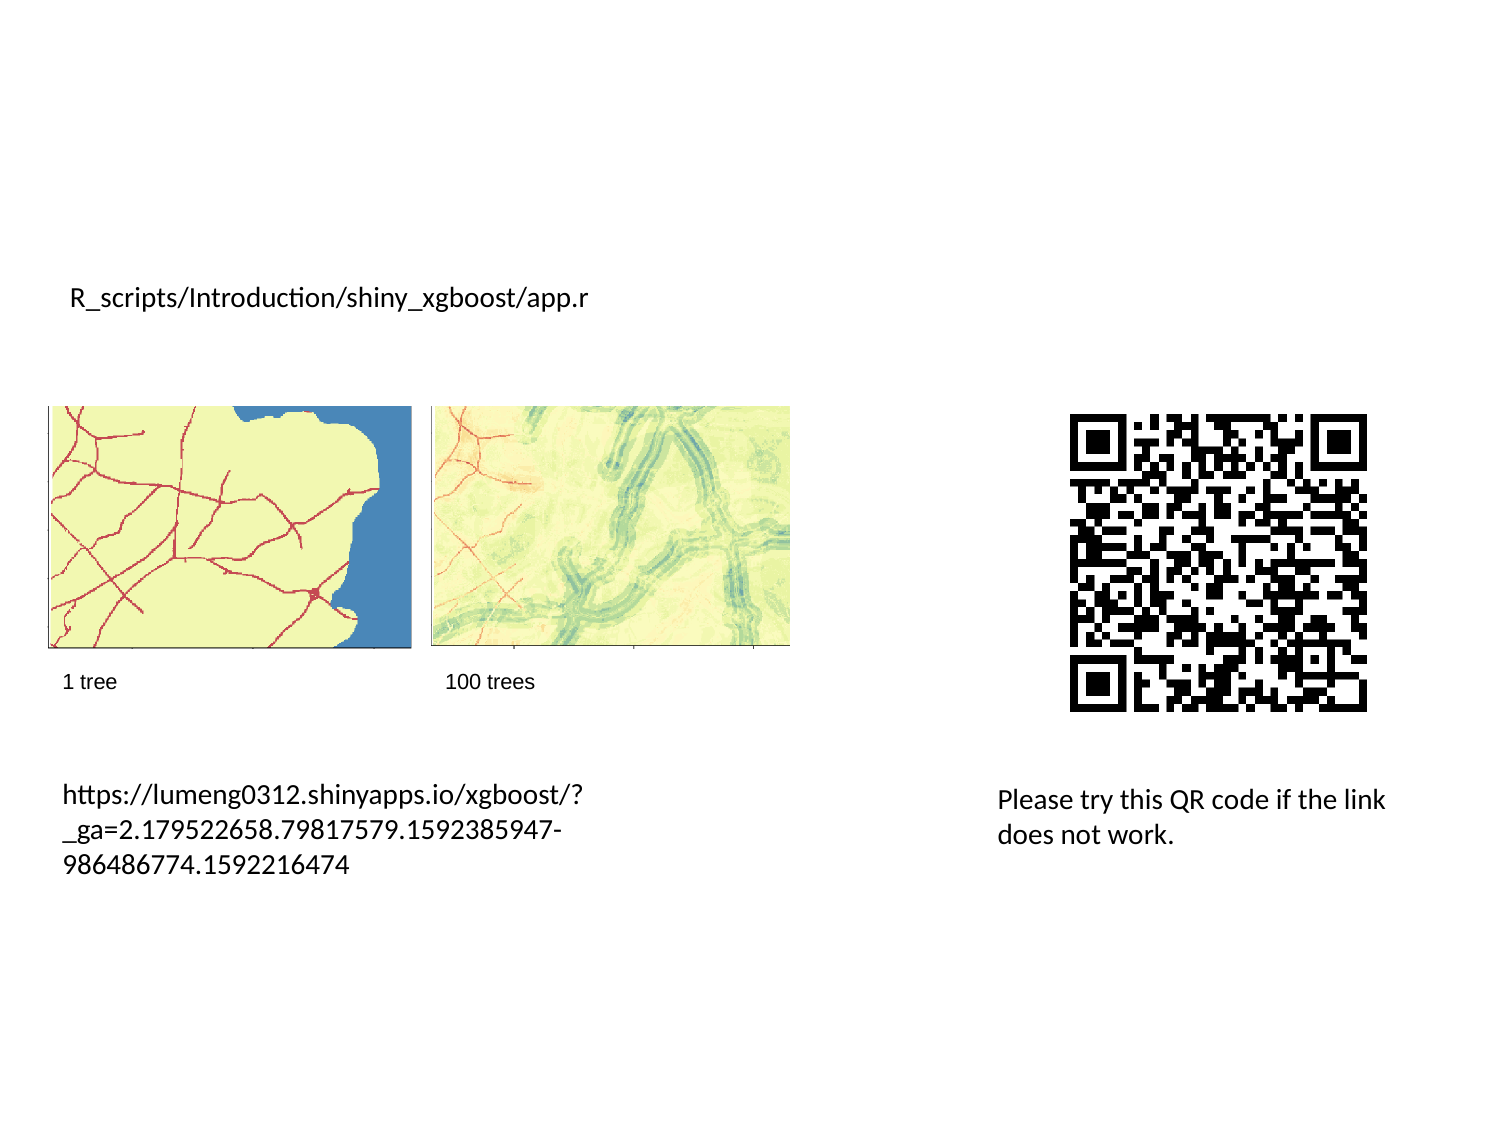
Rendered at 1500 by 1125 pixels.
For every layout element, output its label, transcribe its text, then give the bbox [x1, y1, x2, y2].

picture [47, 406, 412, 649]
text_box Please try this QR code if the link does not work. [982, 773, 1455, 858]
picture [431, 406, 790, 649]
picture [1062, 406, 1376, 720]
text_box 1 tree [47, 660, 208, 702]
text_box R_scripts/Introduction/shiny_xgboost/app.r [55, 270, 611, 321]
text_box https://lumeng0312.shinyapps.io/xgboost/?_ga=2.179522658.79817579.1592385947-986486774.1592216474 [47, 768, 798, 888]
text_box 100 trees [430, 660, 591, 702]
